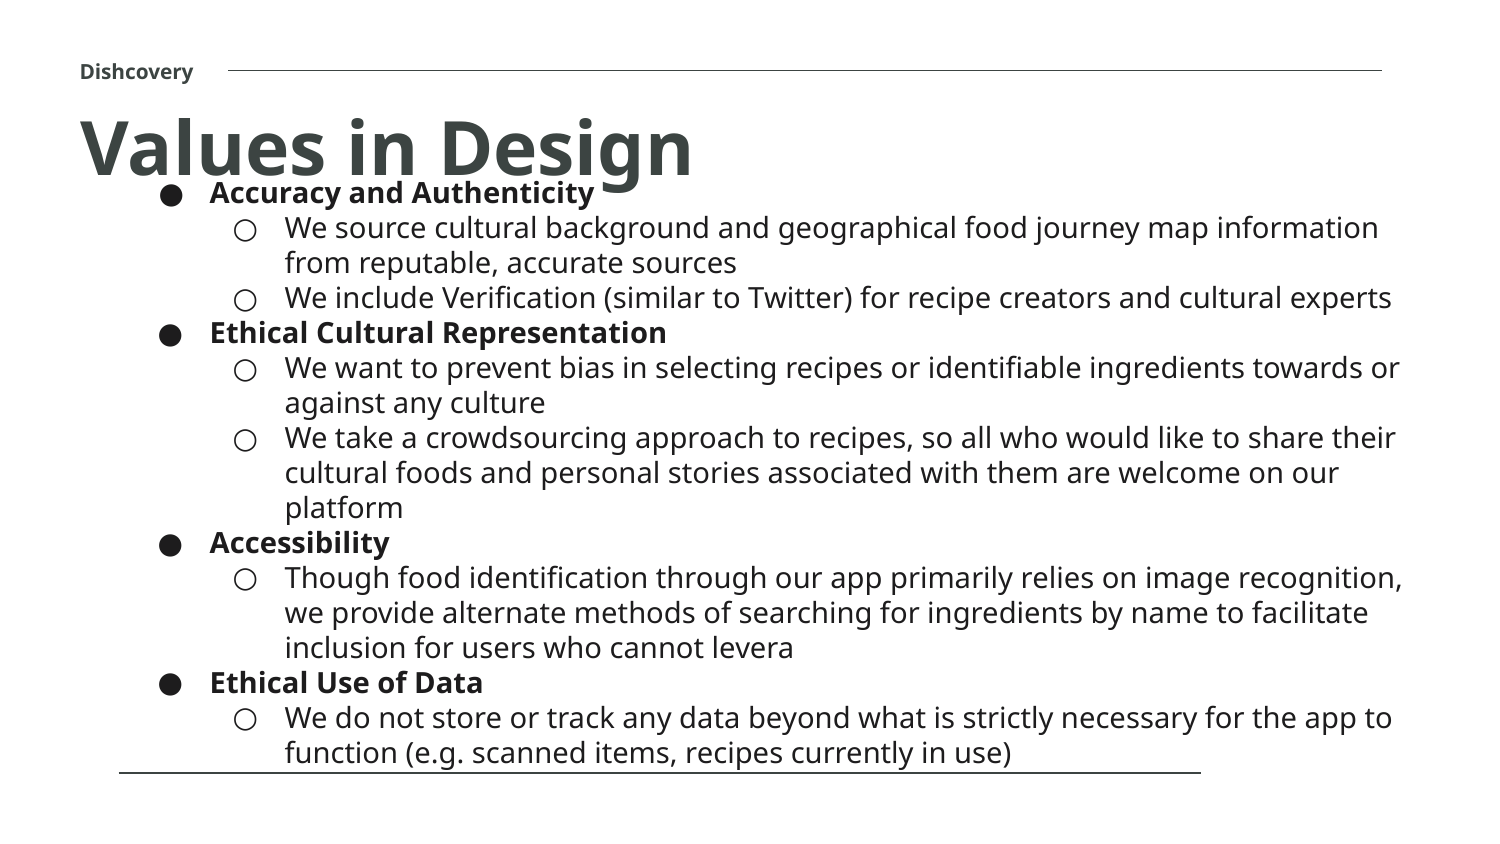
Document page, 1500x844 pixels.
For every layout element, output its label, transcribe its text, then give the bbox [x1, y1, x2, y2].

title Values in Design [65, 104, 1378, 187]
title Dishcovery [64, 52, 233, 90]
title Accuracy and Authenticity We source cultural background and geographical food journey map information from reputable, accurate sources We include Verification (similar to Twitter) for recipe creators and cultural experts Ethical Cultural Representation We want to prevent bias in selecting recipes or identifiable ingredients towards or against any culture We take a crowdsourcing approach to recipes, so all who would like to share their cultural foods and personal stories associated with them are welcome on our platform Accessibility Though food identification through our app primarily relies on image recognition, we provide alternate methods of searching for ingredients by name to facilitate inclusion for users who cannot levera Ethical Use of Data We do not store or track any data beyond what is strictly necessary for the app to function (e.g. scanned items, recipes currently in use) [119, 154, 1450, 790]
